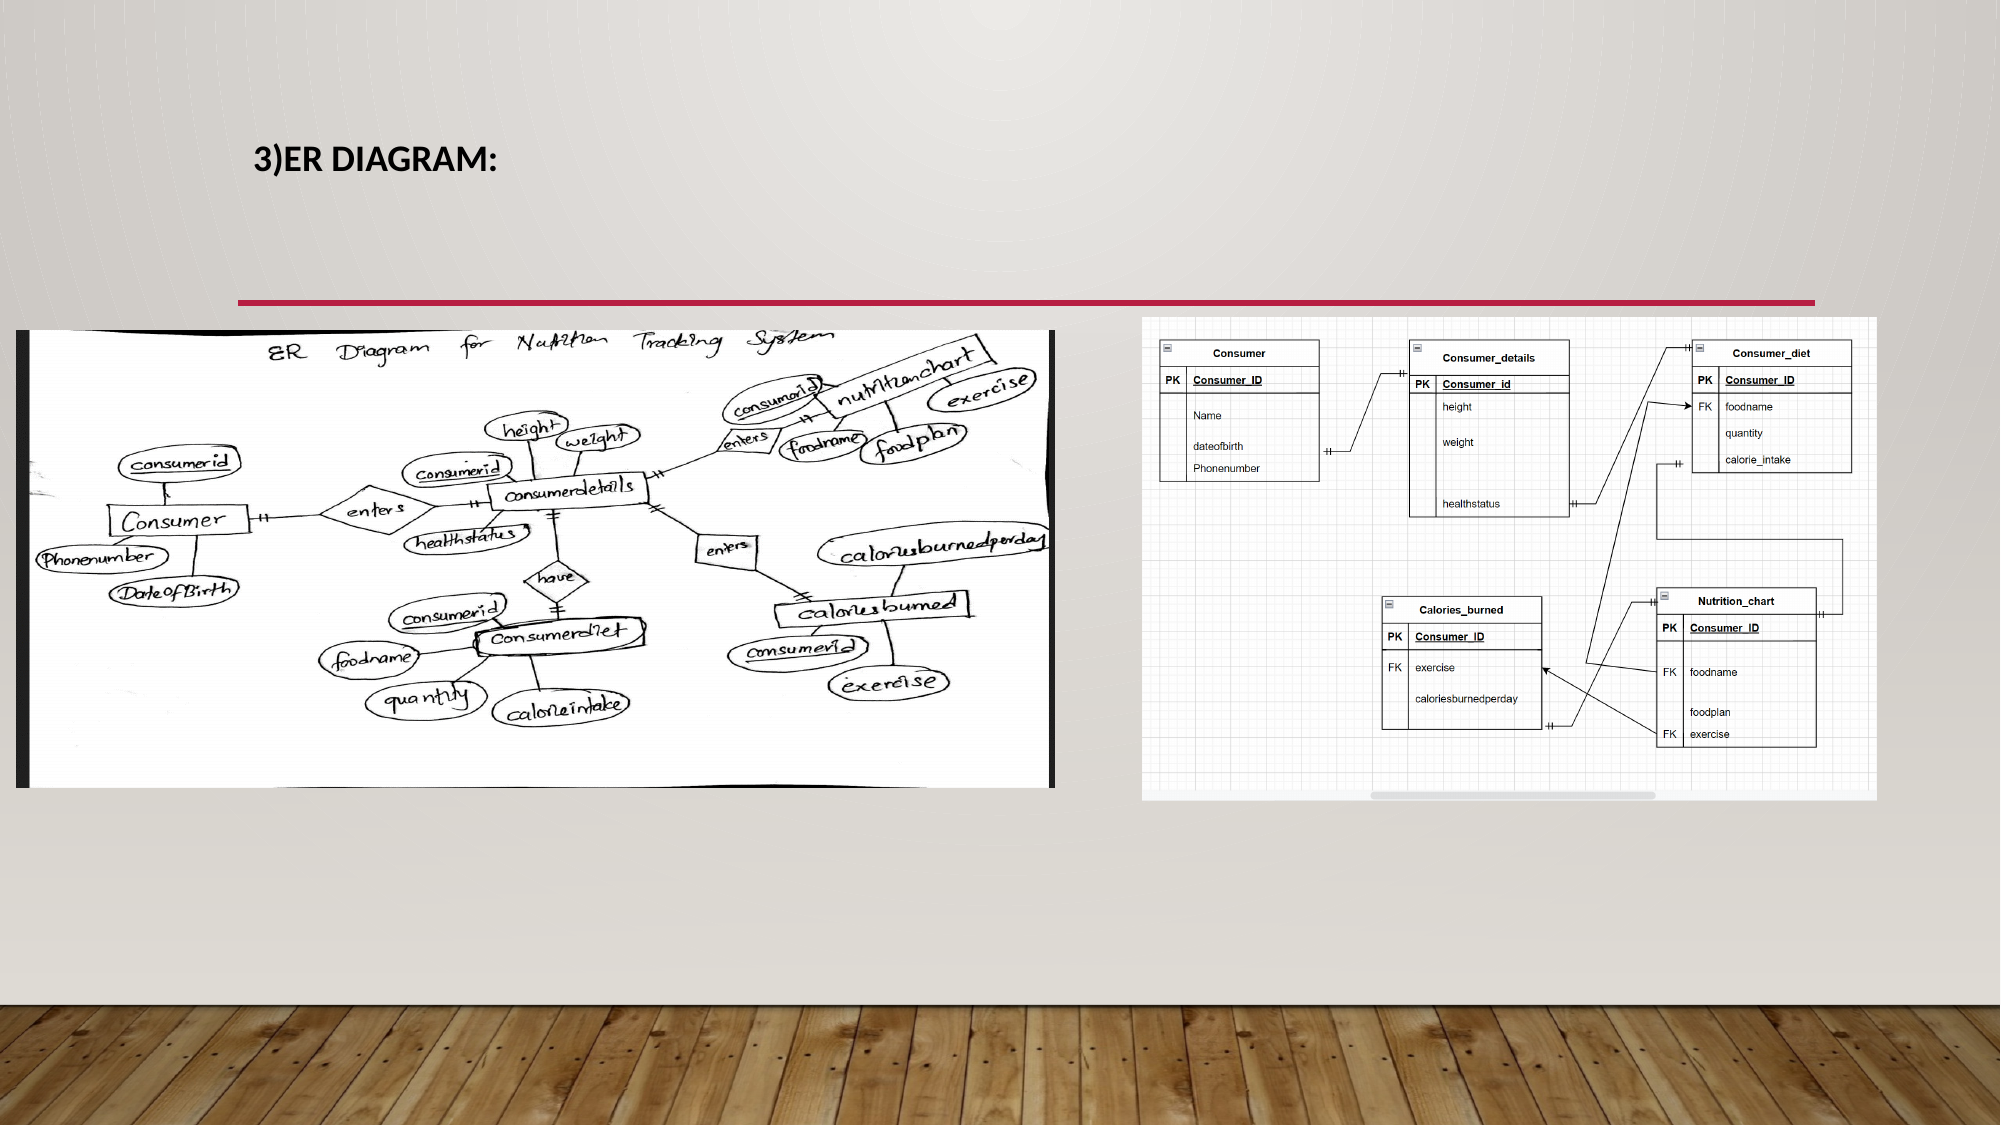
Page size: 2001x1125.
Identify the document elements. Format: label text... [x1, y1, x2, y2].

picture [15, 330, 1055, 788]
picture [1142, 317, 1878, 801]
picture [0, 1005, 2000, 1125]
title 3)ER diagram: [238, 131, 1814, 305]
